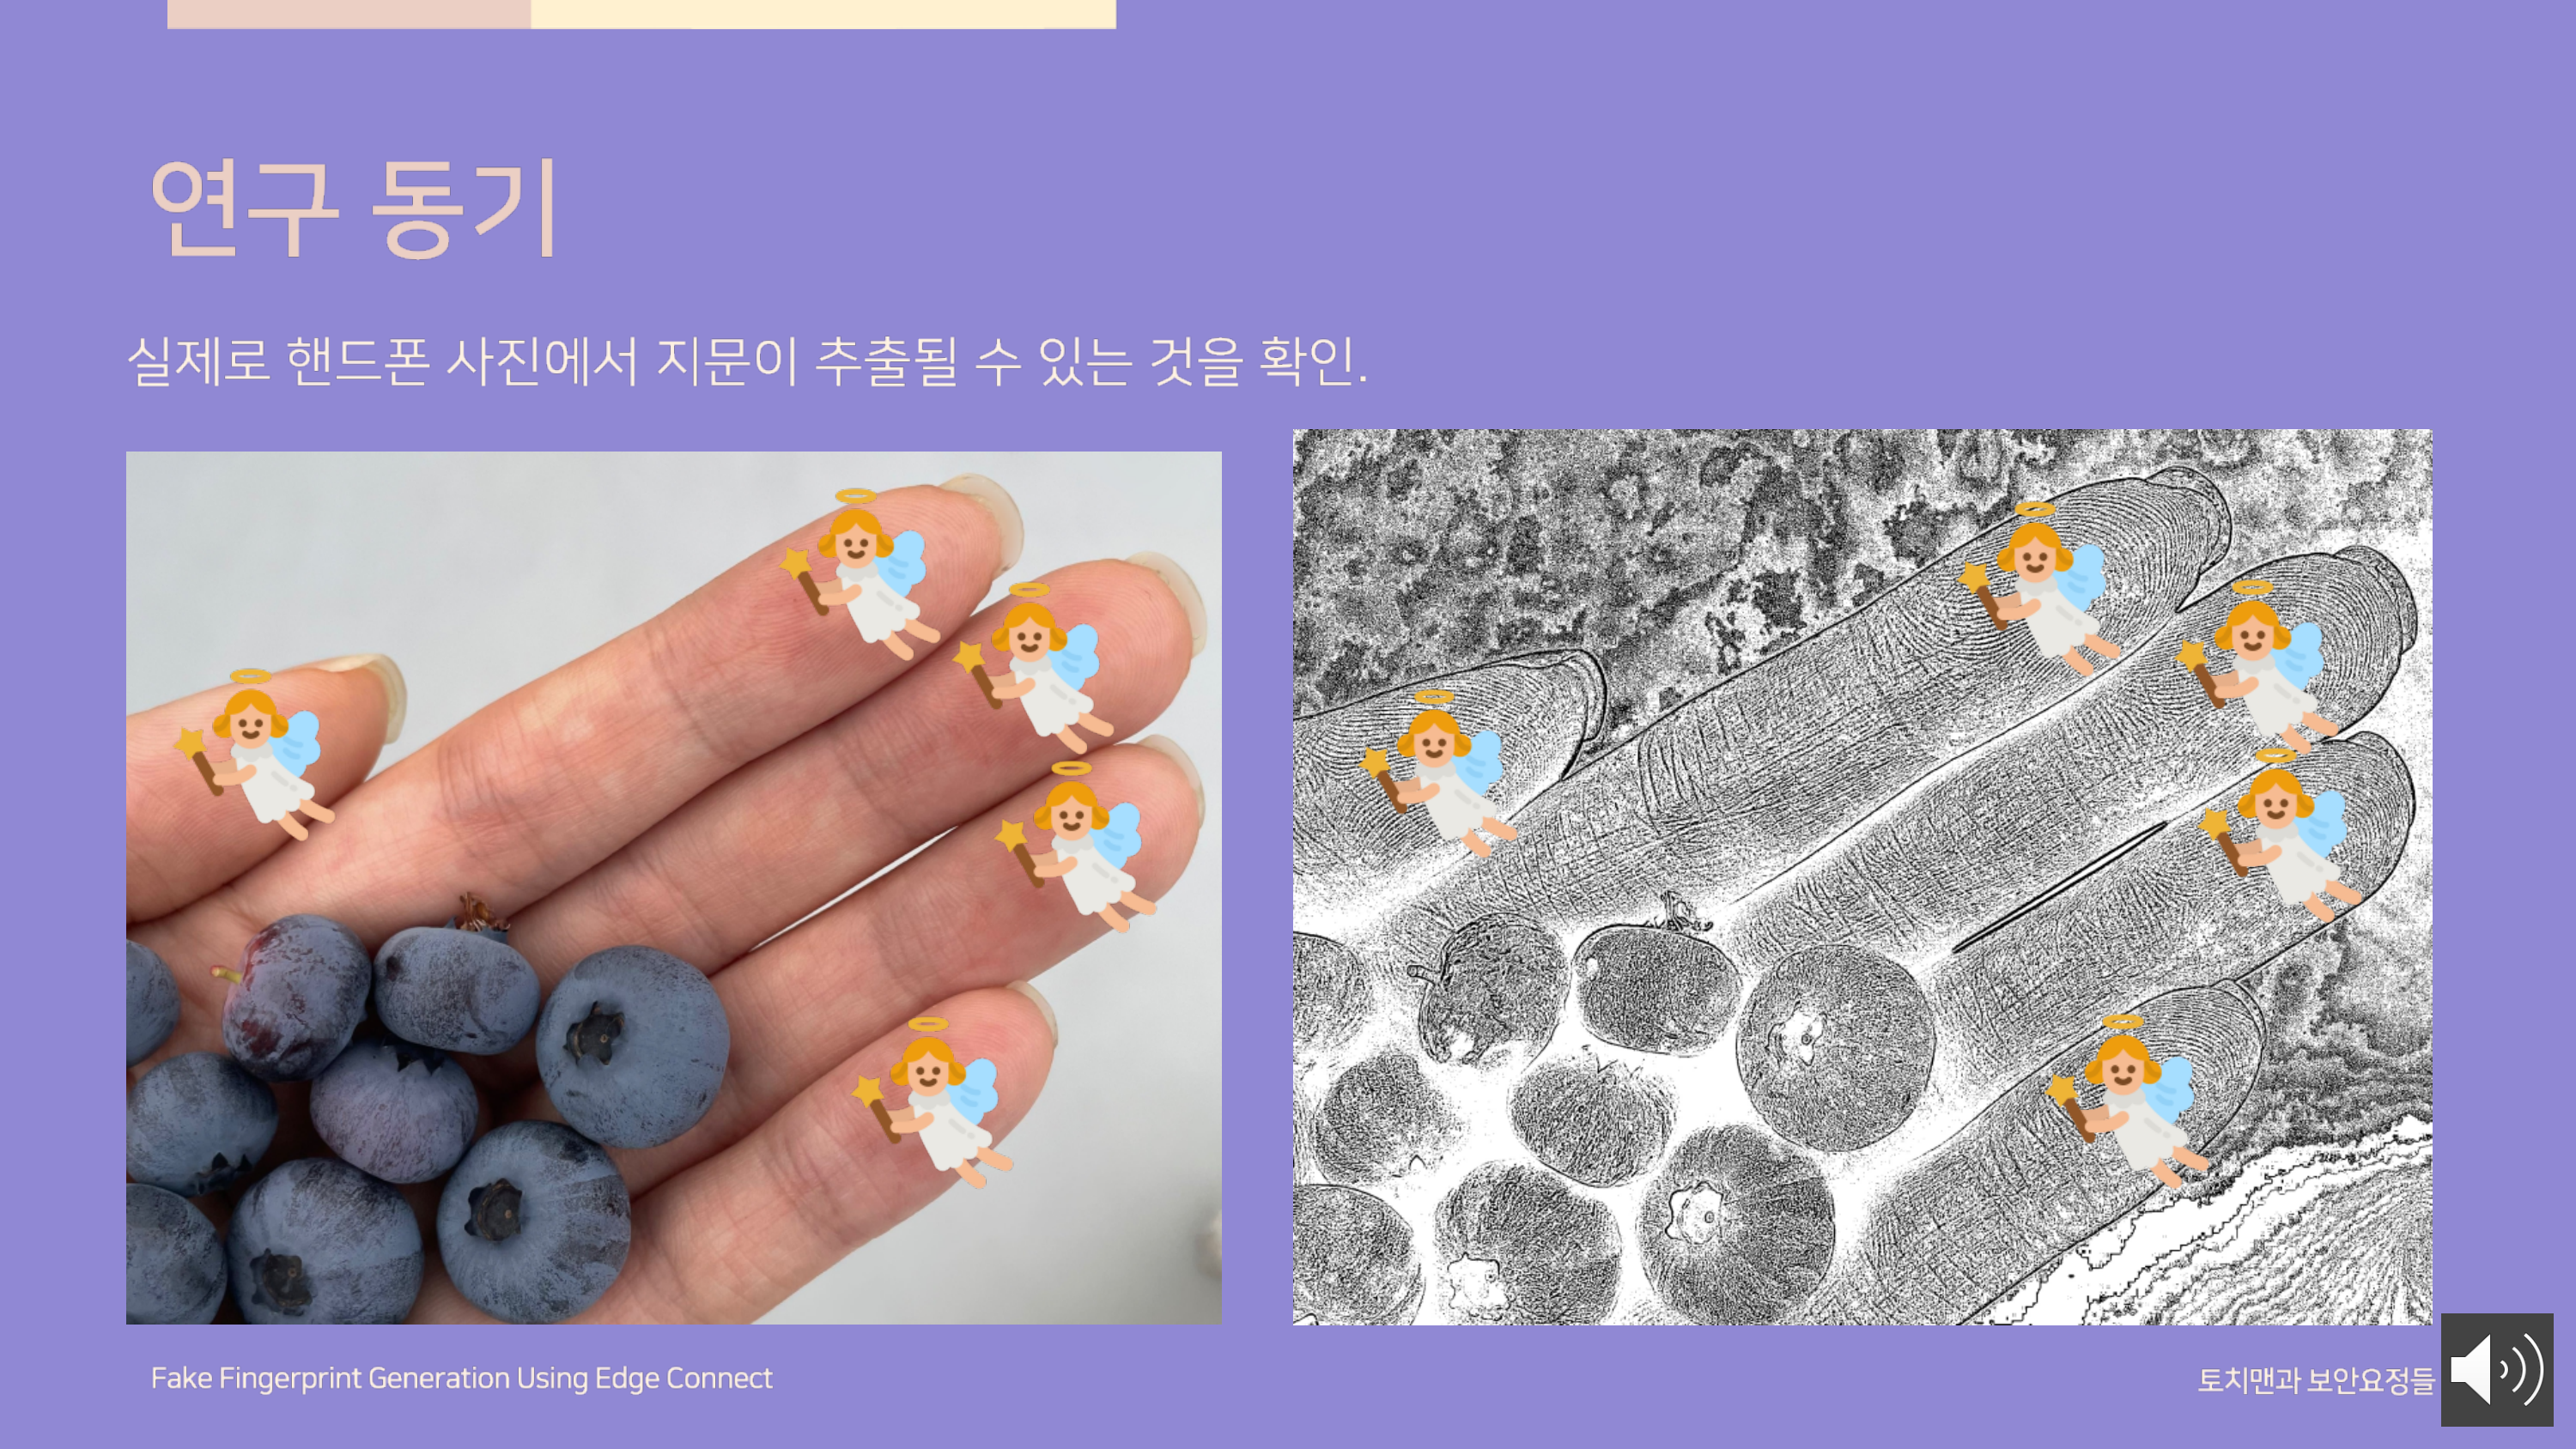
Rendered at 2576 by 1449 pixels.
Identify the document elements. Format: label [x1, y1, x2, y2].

text_box [2162, 574, 2351, 763]
text_box [167, 0, 2576, 29]
text_box [2185, 743, 2374, 931]
picture [118, 119, 1398, 434]
text_box [2032, 1009, 2221, 1197]
text_box [1944, 496, 2134, 685]
text_box [1346, 683, 1529, 866]
picture [1641, 1312, 2555, 1428]
picture [147, 1354, 788, 1414]
text_box [1292, 429, 2433, 1325]
text_box [126, 452, 1224, 1325]
